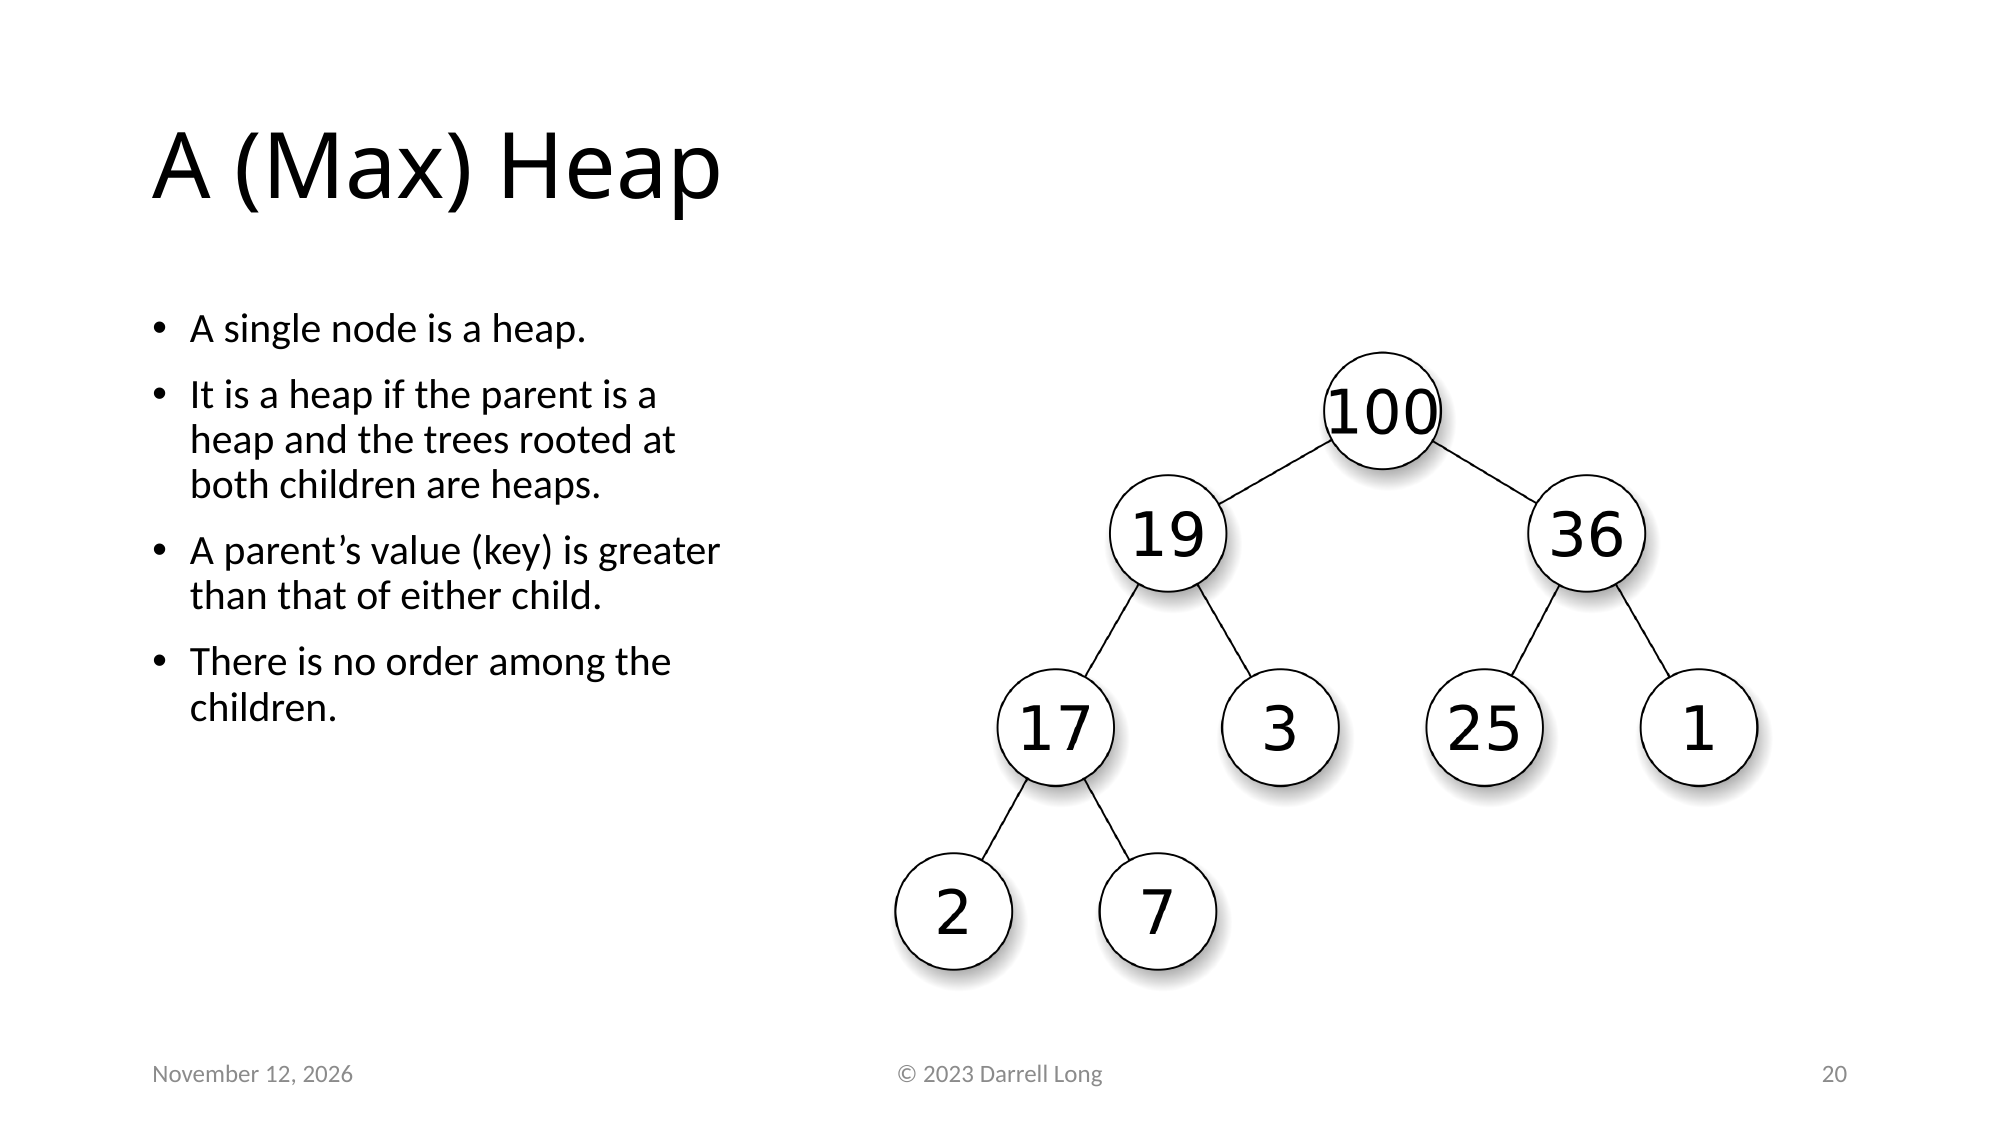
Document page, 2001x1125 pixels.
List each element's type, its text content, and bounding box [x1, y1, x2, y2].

slide_number 20 [1412, 1042, 1863, 1103]
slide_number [137, 1042, 588, 1103]
title A (Max) Heap [137, 59, 1863, 278]
picture [839, 312, 1863, 1014]
list A single node is a heap. It is a heap if the parent is a heap and the trees rooted at both children are heaps. A parent’s value (key) is greater than that of either child. There is no order among the children. [137, 299, 761, 1014]
footer © 2023 Darrell Long [662, 1042, 1338, 1103]
